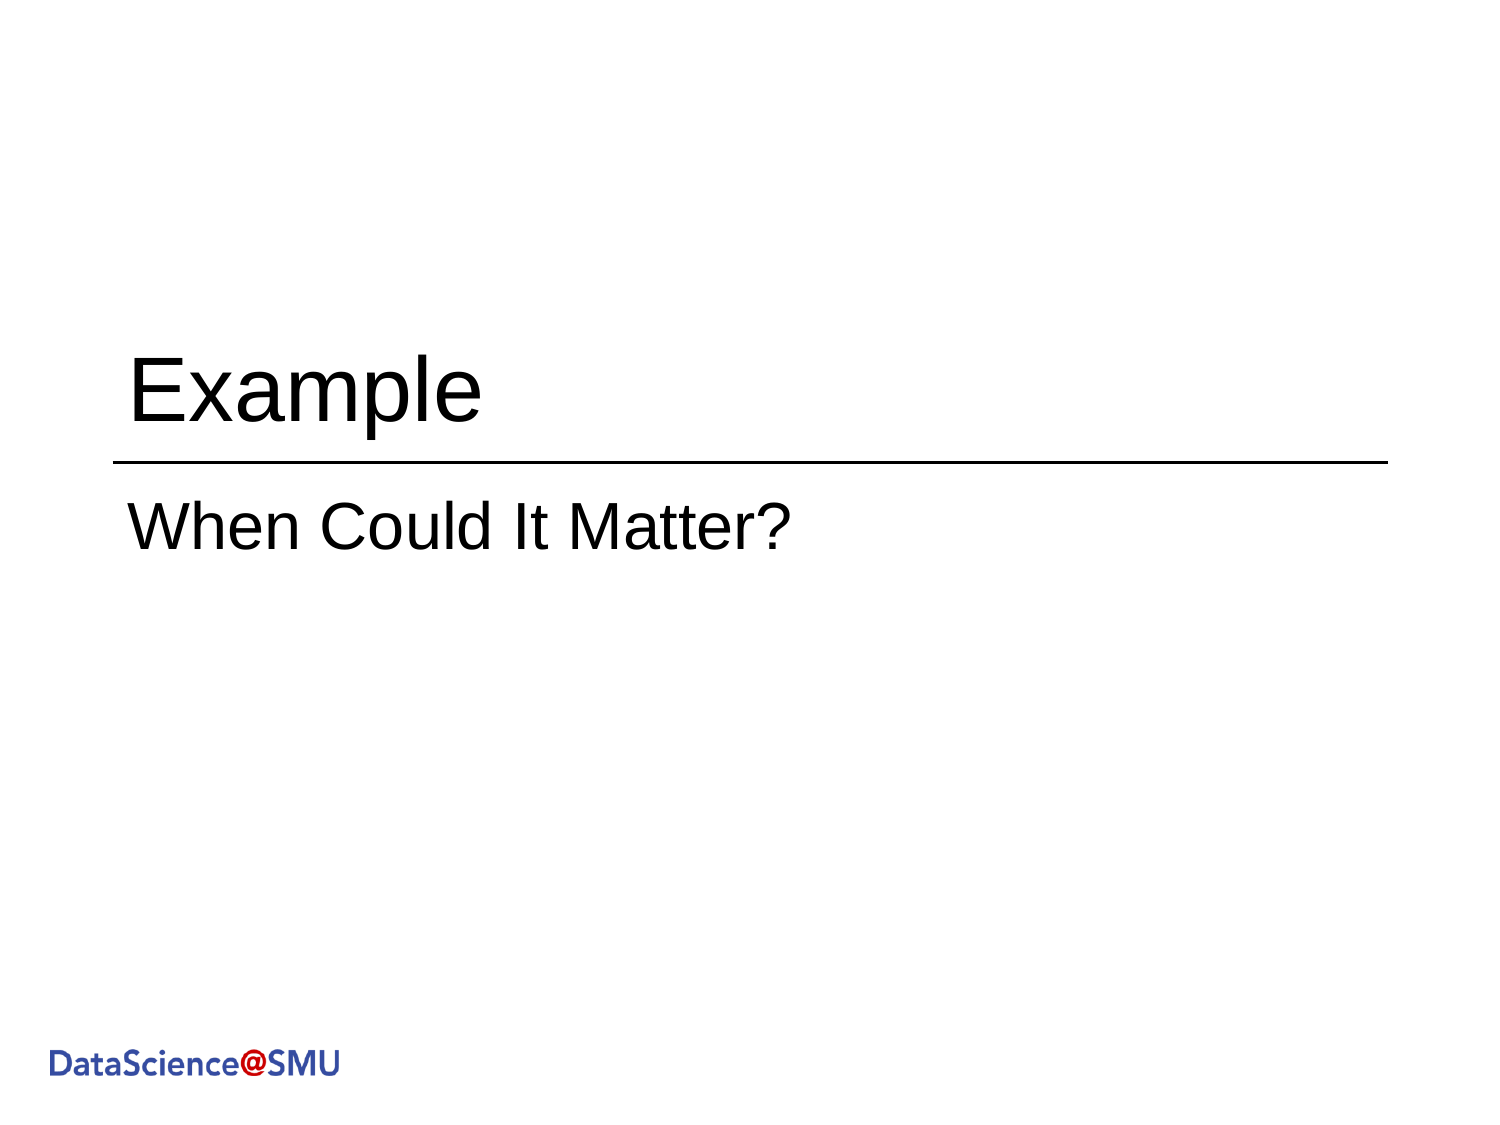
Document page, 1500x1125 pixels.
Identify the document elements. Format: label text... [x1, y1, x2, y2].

subtitle When Could It Matter? [112, 474, 1388, 763]
picture [50, 1049, 339, 1076]
title Example [112, 299, 1388, 448]
